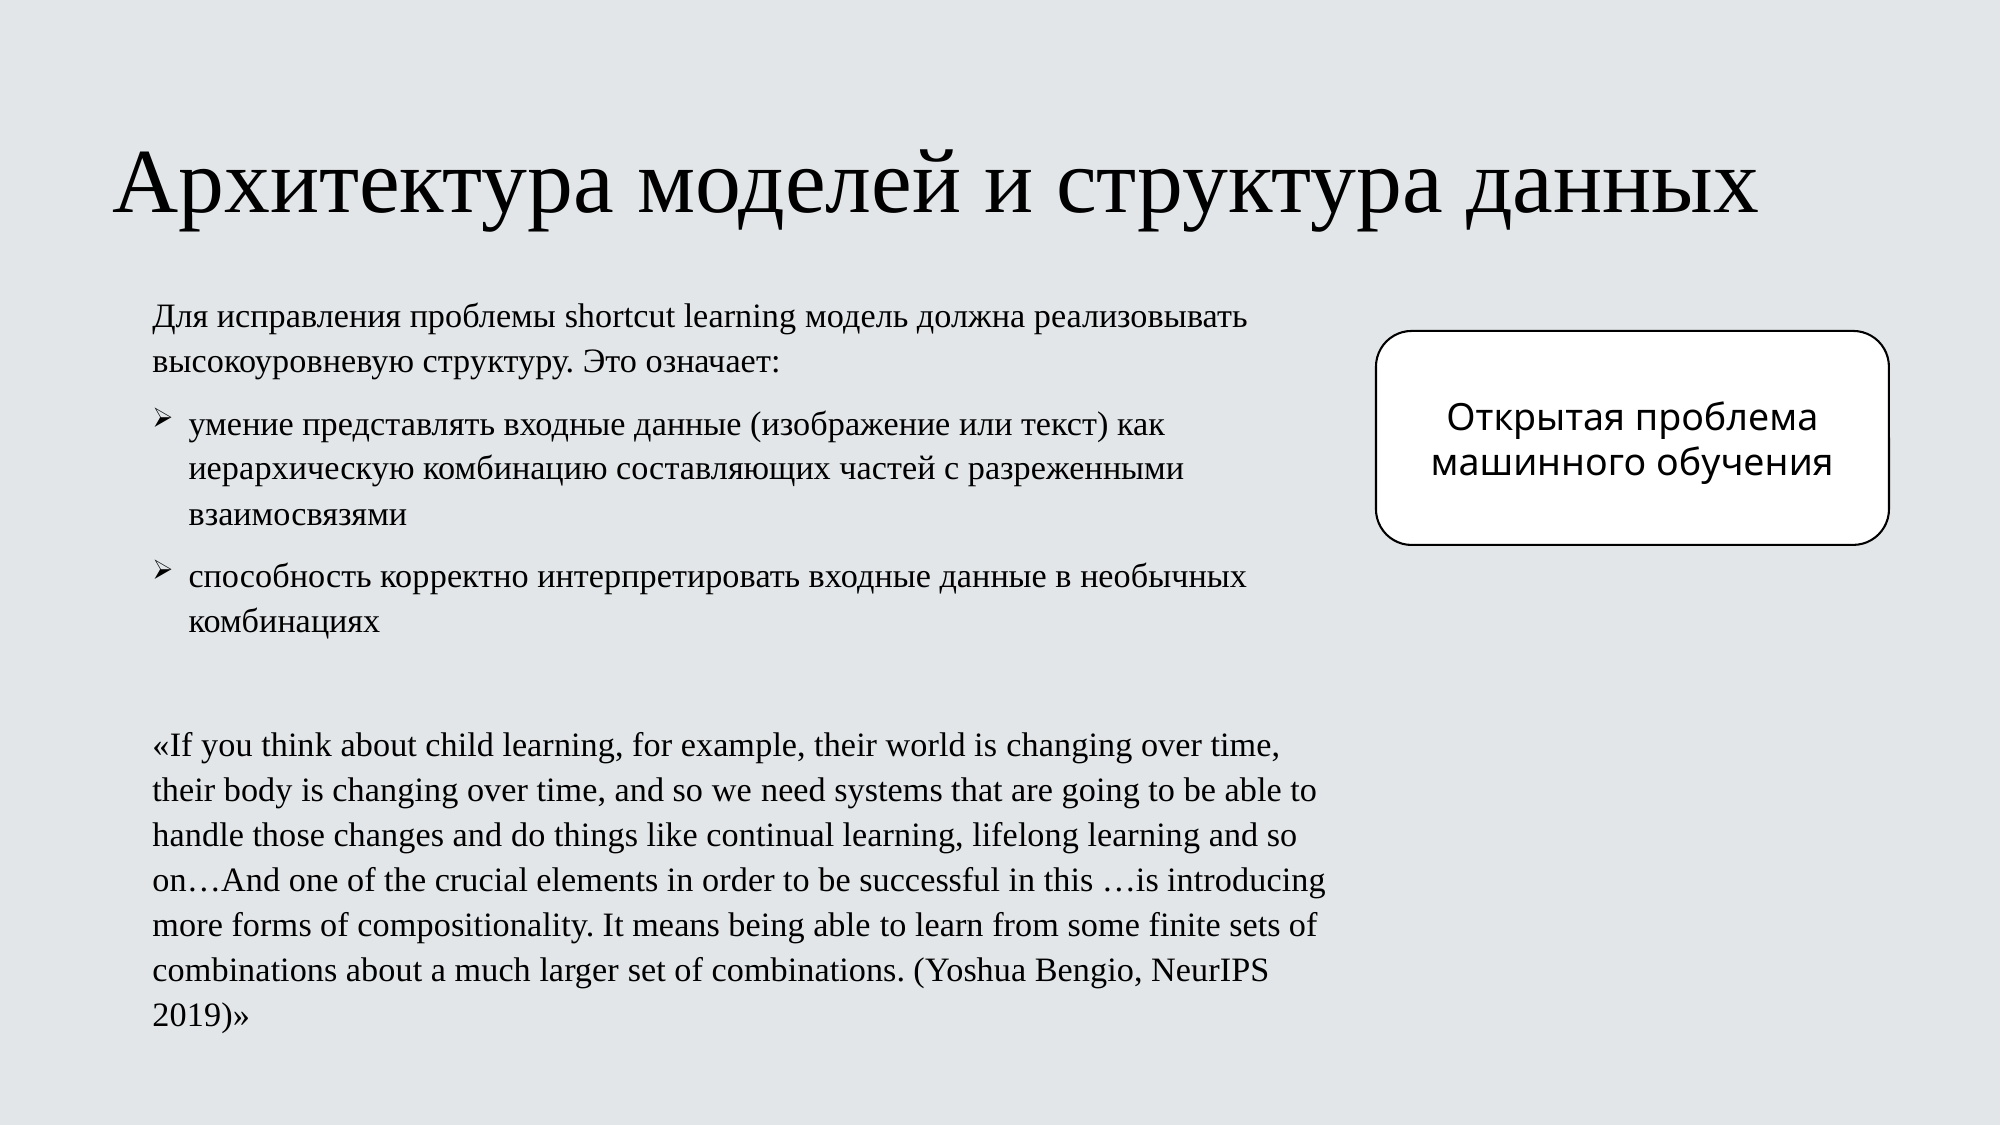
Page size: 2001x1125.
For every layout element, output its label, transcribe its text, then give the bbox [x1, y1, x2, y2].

list Для исправления проблемы shortcut learning модель должна реализовывать высокоуровневую структуру. Это означает: умение представлять входные данные (изображение или текст) как иерархическую комбинацию составляющих частей с разреженными взаимосвязями способность корректно интерпретировать входные данные в необычных комбинациях «If you think about child learning, for example, their world is changing over time, their body is changing over time, and so we need systems that are going to be able to handle those changes and do things like continual learning, lifelong learning and so on…And one of the crucial elements in order to be successful in this …is introducing more forms of compositionality. It means being able to learn from some finite sets of combinations about a much larger set of combinations. (Yoshua Bengio, NeurIPS 2019)» [137, 281, 1350, 1043]
title Архитектура моделей и структура данных [97, 95, 1918, 240]
text_box Открытая проблема машинного обучения [1374, 329, 1891, 546]
